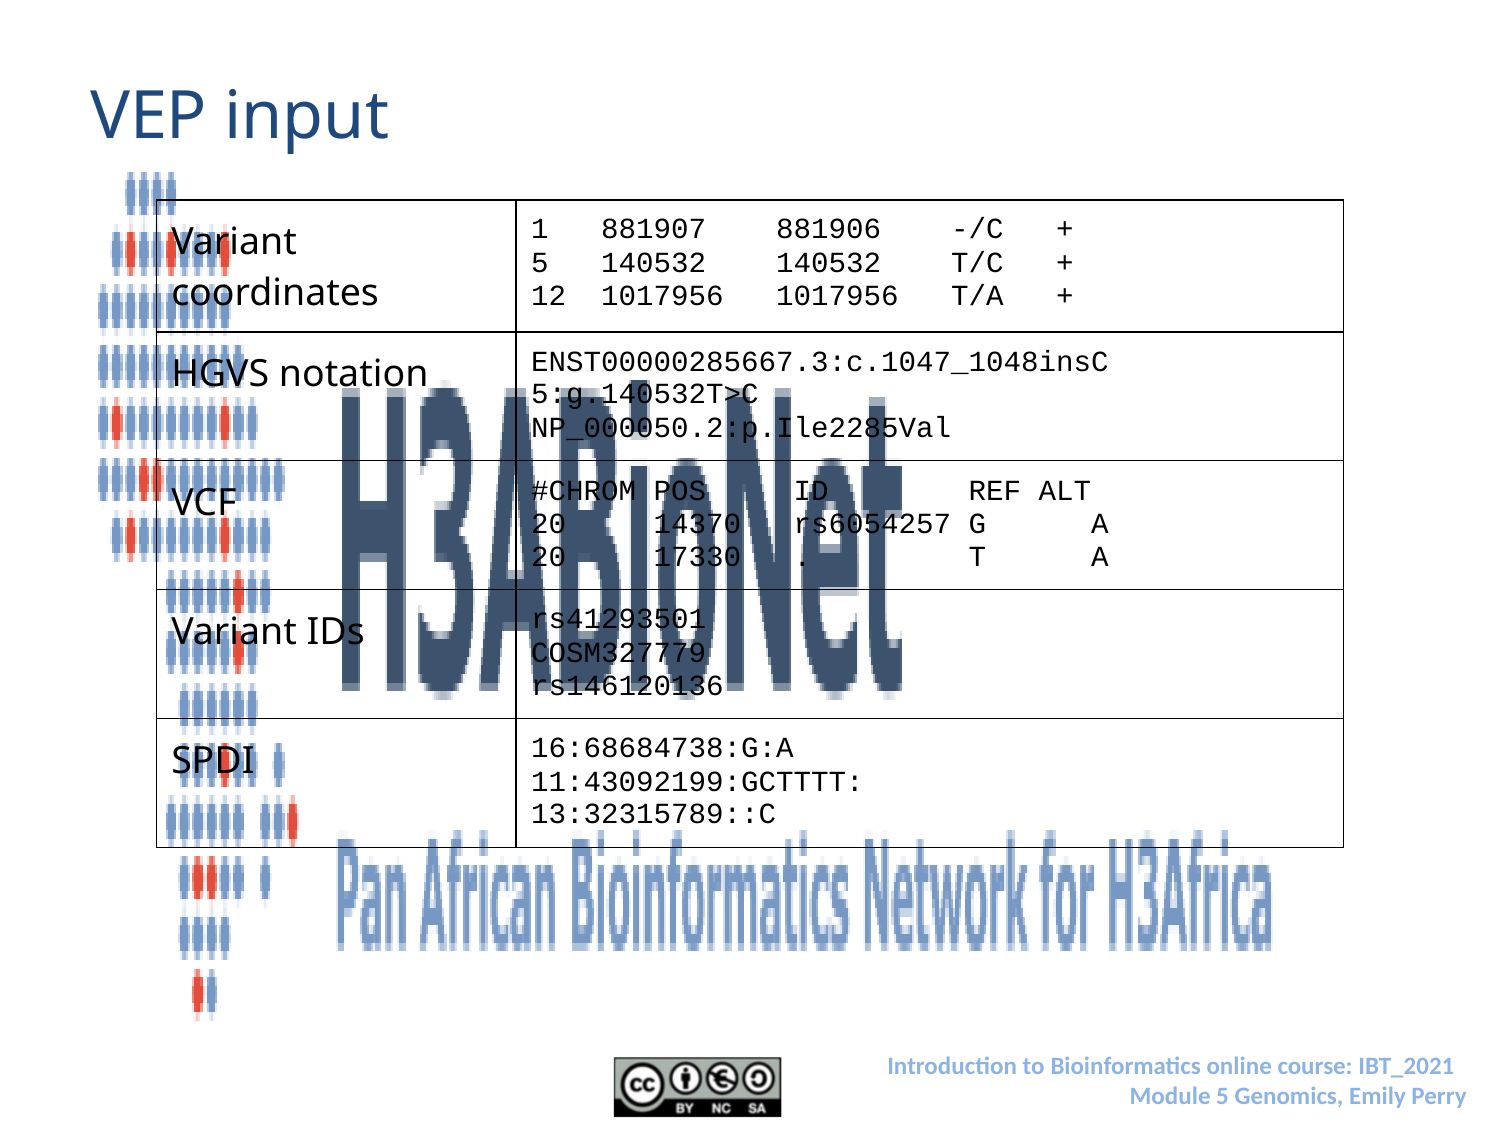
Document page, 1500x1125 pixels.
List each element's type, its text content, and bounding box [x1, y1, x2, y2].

table_header Variant coordinates [157, 201, 515, 331]
table_cell Variant IDs [157, 590, 515, 718]
table_cell #CHROM POS ID REF ALT 20 14370 rs6054257 G A 20 17330 . T A [517, 461, 1343, 589]
table_cell 16:68684738:G:A 11:43092199:GCTTTT: 13:32315789::C [517, 719, 1343, 847]
table_cell SPDI [157, 719, 515, 847]
table_cell VCF [157, 461, 515, 589]
table_header 1 881907 881906 -/C + 5 140532 140532 T/C + 12 1017956 1017956 T/A + [517, 201, 1343, 331]
table_cell ENST00000285667.3:c.1047_1048insC 5:g.140532T>C NP_000050.2:p.Ile2285Val [517, 333, 1343, 460]
title VEP input [75, 45, 1425, 179]
table_cell rs41293501 COSM327779 rs146120136 [517, 590, 1343, 718]
picture [608, 1050, 785, 1122]
table_cell HGVS notation [157, 333, 515, 460]
